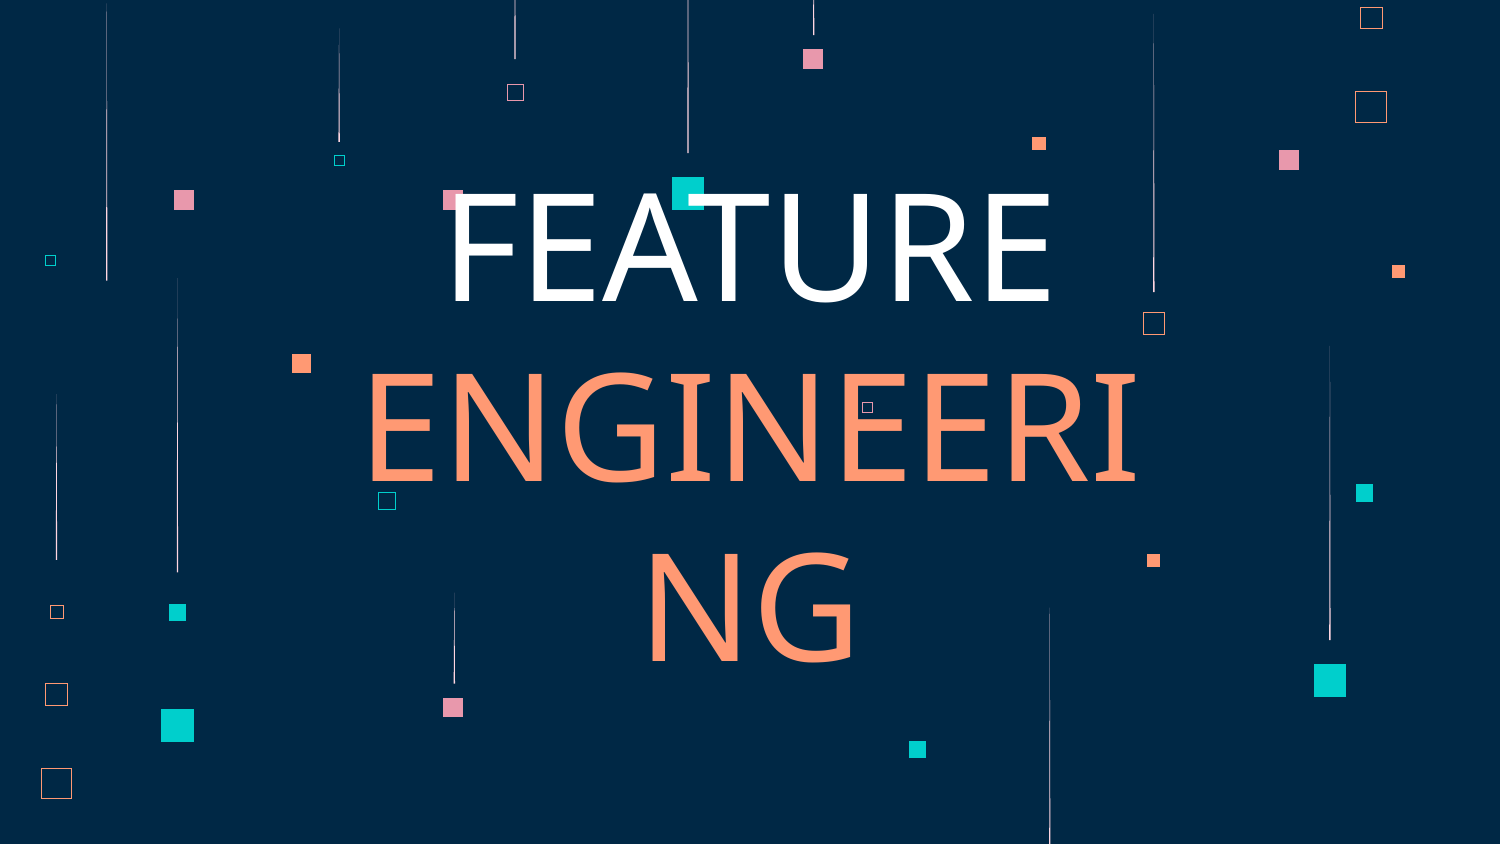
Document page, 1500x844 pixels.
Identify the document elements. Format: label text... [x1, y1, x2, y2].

title FEATURE ENGINEERING [334, 245, 1166, 599]
